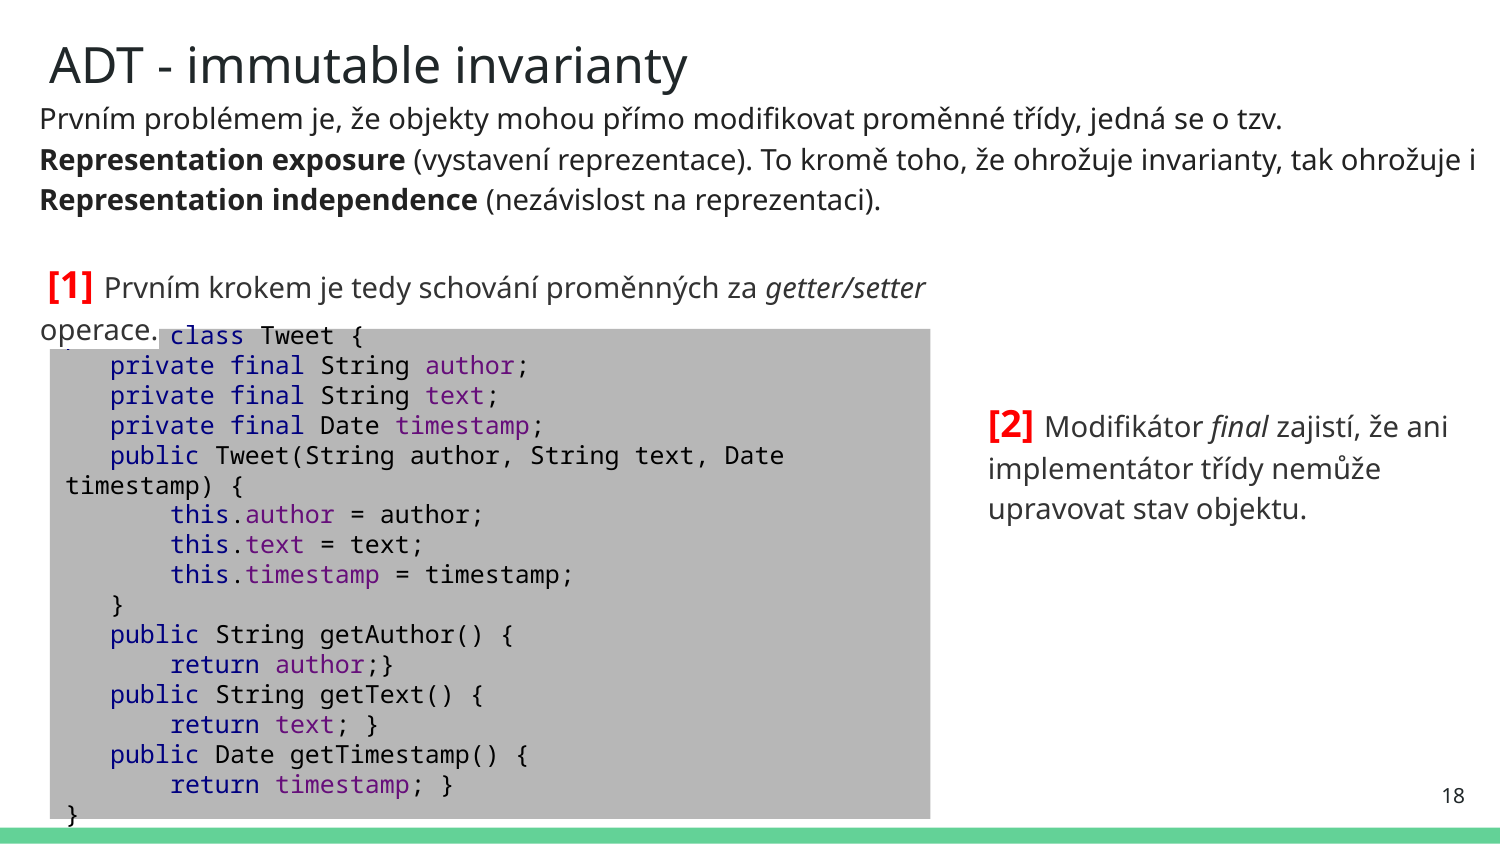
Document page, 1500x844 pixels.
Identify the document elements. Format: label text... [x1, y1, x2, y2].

title ADT - immutable invarianty [34, 18, 1433, 80]
text_box [2] Modifikátor final zajistí, že ani implementátor třídy nemůže upravovat stav objektu. [972, 426, 1472, 582]
text_box [1] Prvním krokem je tedy schování proměnných za getter/setter operace. [24, 237, 1065, 363]
text_box Prvním problémem je, že objekty mohou přímo modifikovat proměnné třídy, jedná se o tzv. Representation exposure (vystavení reprezentace). To kromě toho, že ohrožuje invarianty, tak ohrožuje i Representation independence (nezávislost na reprezentaci). [24, 80, 1500, 263]
slide_number 18 [1389, 764, 1480, 830]
text_box public class Tweet { private final String author; private final String text; private final Date timestamp; public Tweet(String author, String text, Date timestamp) { this.author = author; this.text = text; this.timestamp = timestamp; } public String getAuthor() { return author;} public String getText() { return text; } public Date getTimestamp() { return timestamp; } } [49, 363, 931, 819]
